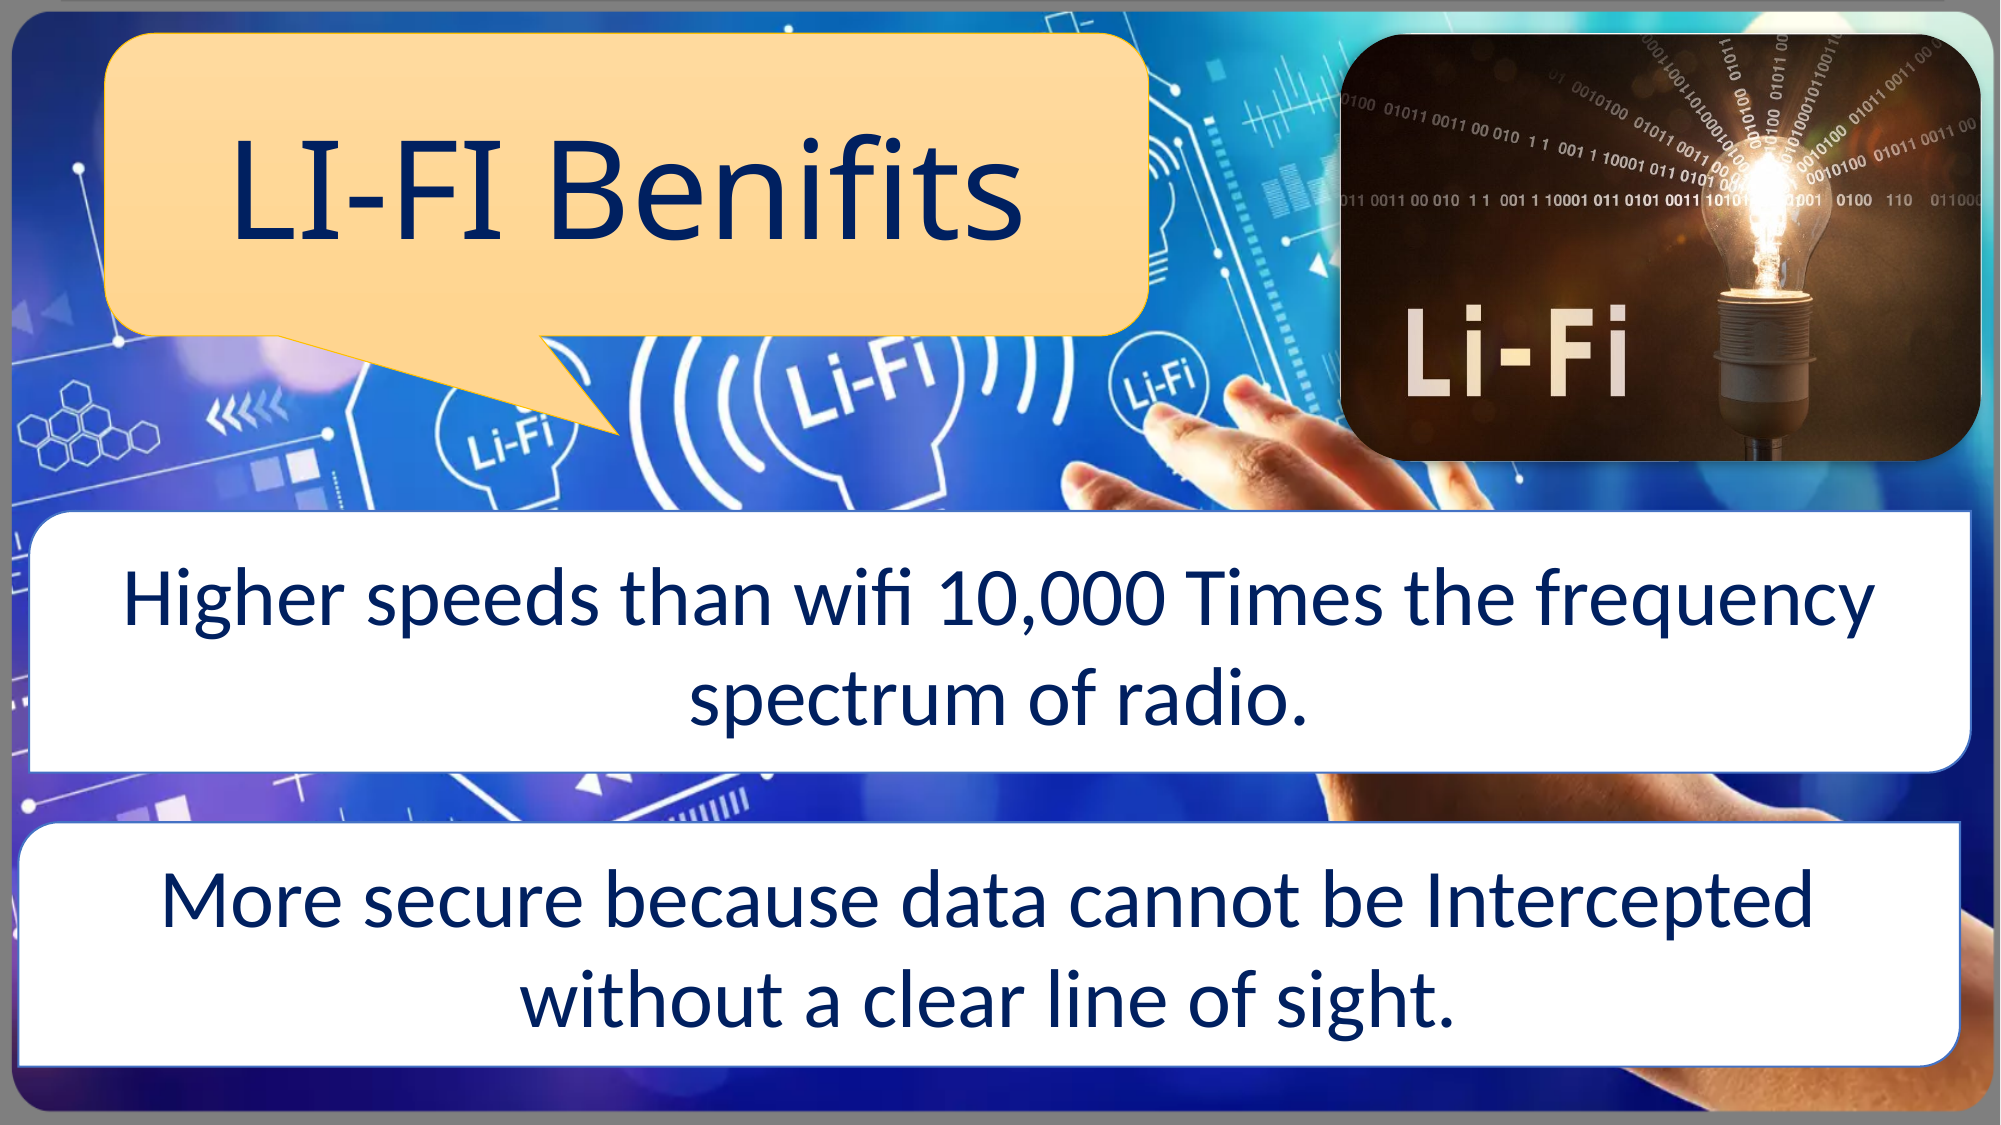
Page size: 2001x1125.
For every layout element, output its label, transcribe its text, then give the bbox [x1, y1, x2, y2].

text_box LI-FI Benifits [104, 32, 1150, 436]
text_box More secure because data cannot be Intercepted without a clear line of sight. [17, 820, 1962, 1068]
picture [0, 0, 2001, 1125]
text_box Higher speeds than wifi 10,000 Times the frequency spectrum of radio. [28, 509, 1972, 774]
